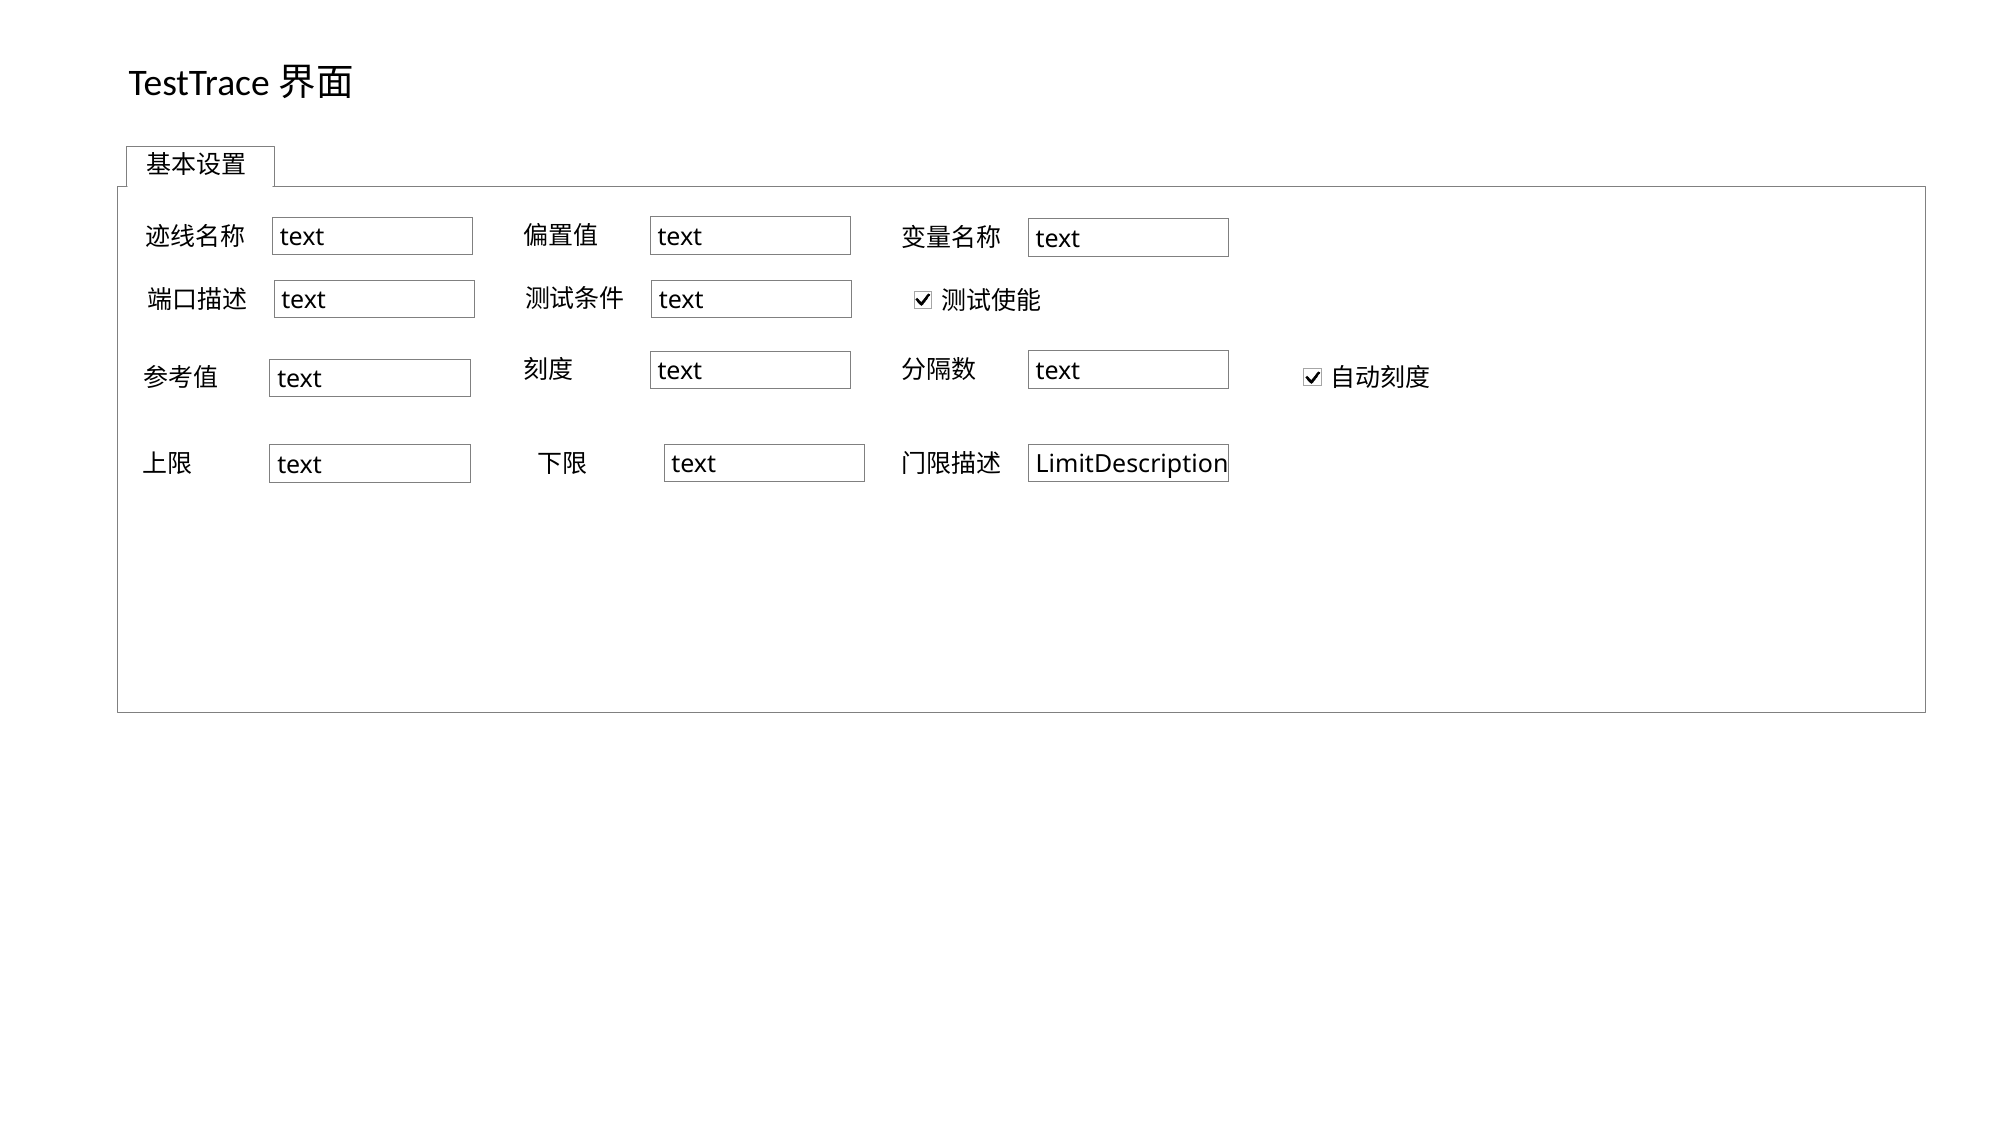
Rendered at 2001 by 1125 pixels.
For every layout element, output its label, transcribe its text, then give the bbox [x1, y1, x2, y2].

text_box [1297, 358, 1440, 396]
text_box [907, 280, 1050, 319]
text_box TestTrace界面 [113, 51, 369, 111]
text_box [116, 145, 1926, 713]
